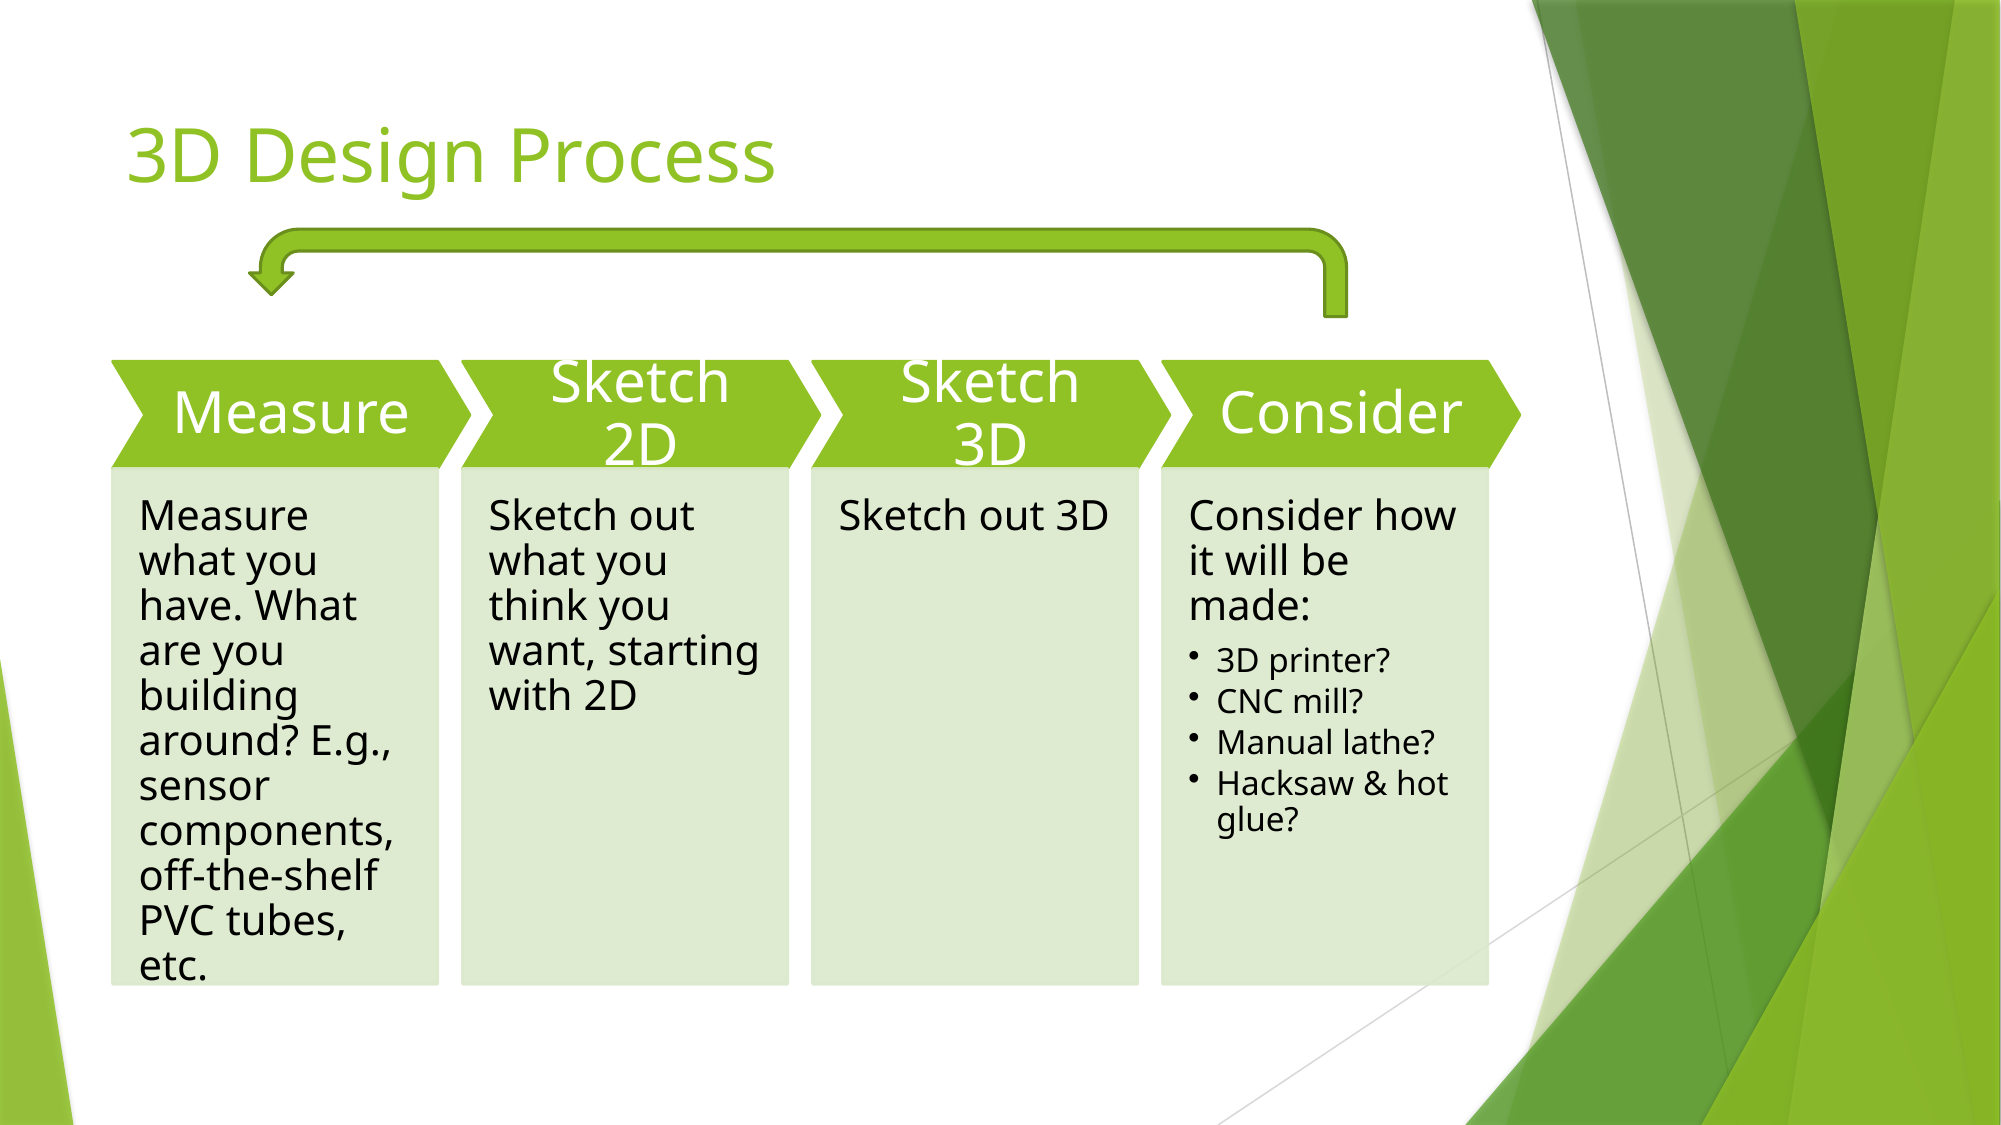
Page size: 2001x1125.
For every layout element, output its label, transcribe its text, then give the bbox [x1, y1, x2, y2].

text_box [110, 353, 1522, 992]
title 3D Design Process [111, 99, 1522, 317]
text_box [247, 227, 1349, 319]
